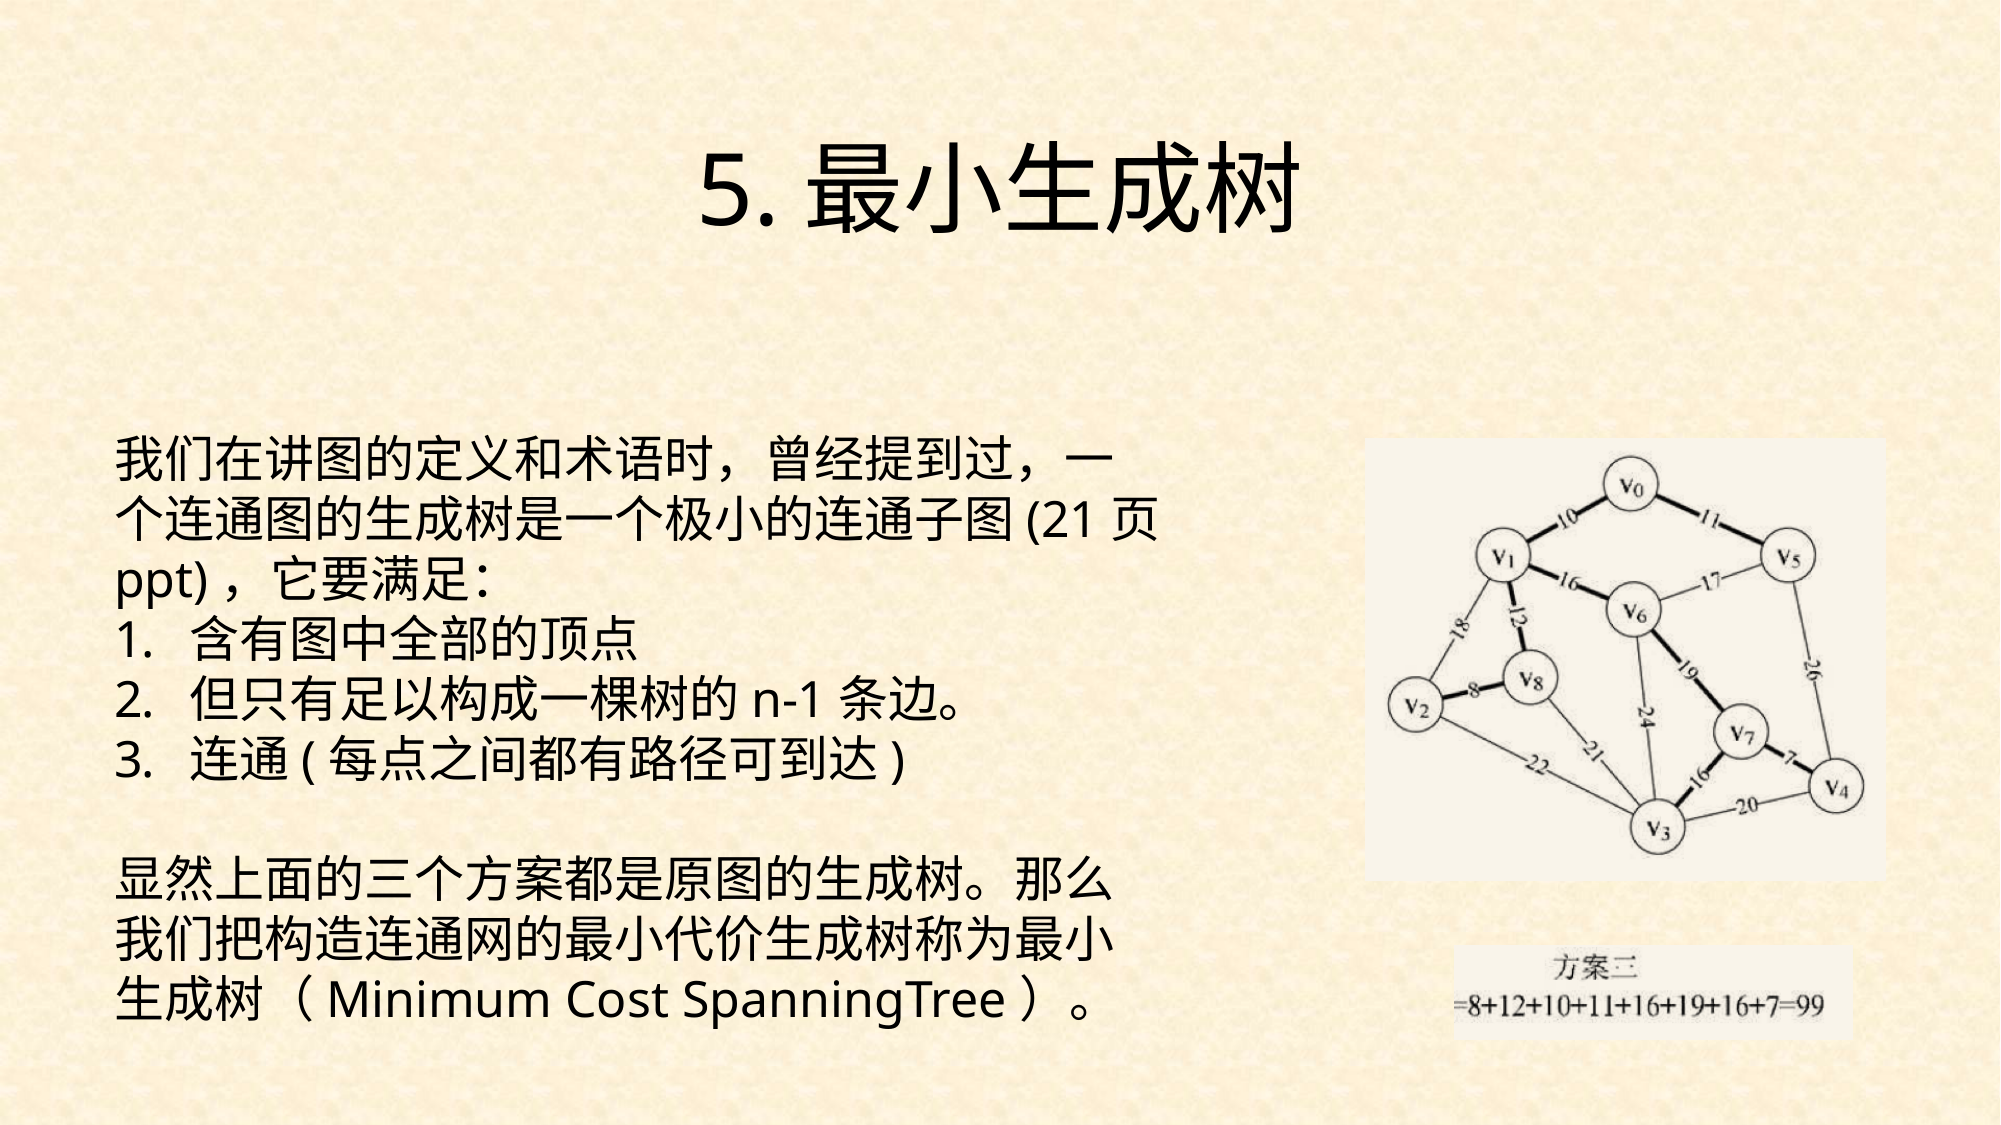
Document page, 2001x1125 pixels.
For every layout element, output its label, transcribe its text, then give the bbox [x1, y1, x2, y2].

text_box 5.最小生成树 [336, 117, 1663, 253]
text_box 我们在讲图的定义和术语时，曾经提到过，一个连通图的生成树是一个极小的连通子图(21页ppt)，它要满足： 含有图中全部的顶点 但只有足以构成一棵树的n-1条边。 连通(每点之间都有路径可到达) 显然上面的三个方案都是原图的生成树。那么我们把构造连通网的最小代价生成树称为最小生成树（Minimum Cost SpanningTree）。 [99, 420, 1177, 1036]
picture [0, 0, 2001, 1125]
